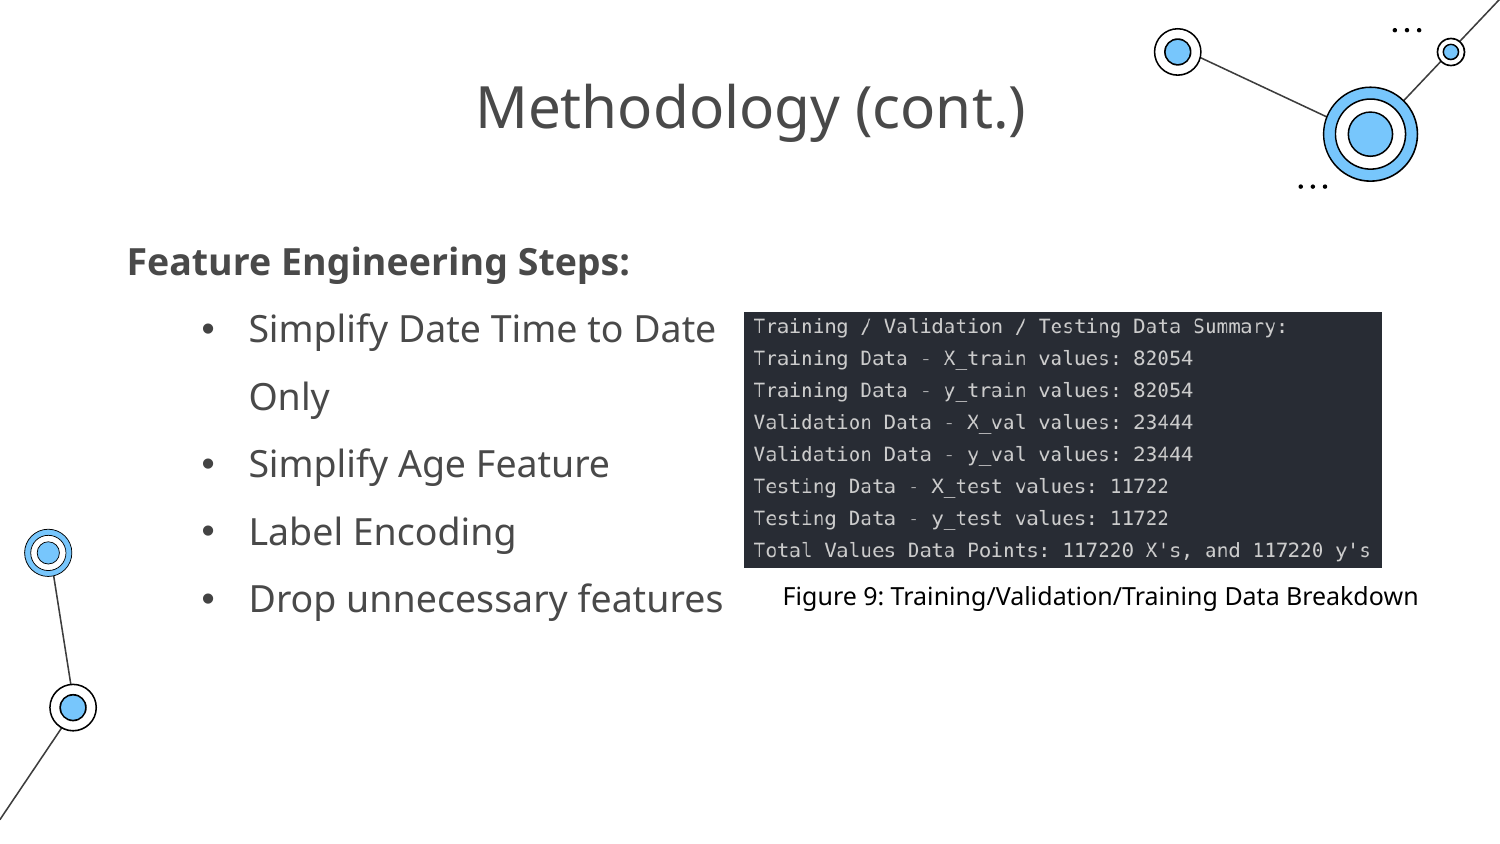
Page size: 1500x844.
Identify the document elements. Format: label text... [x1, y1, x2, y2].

text_box Figure 9: Training/Validation/Training Data Breakdown [768, 573, 1461, 619]
list Feature Engineering Steps: Simplify Date Time to Date Only Simplify Age Feature Label Encoding Drop unnecessary features [86, 184, 744, 764]
picture [743, 312, 1382, 569]
title Methodology (cont.) [415, 55, 1086, 150]
